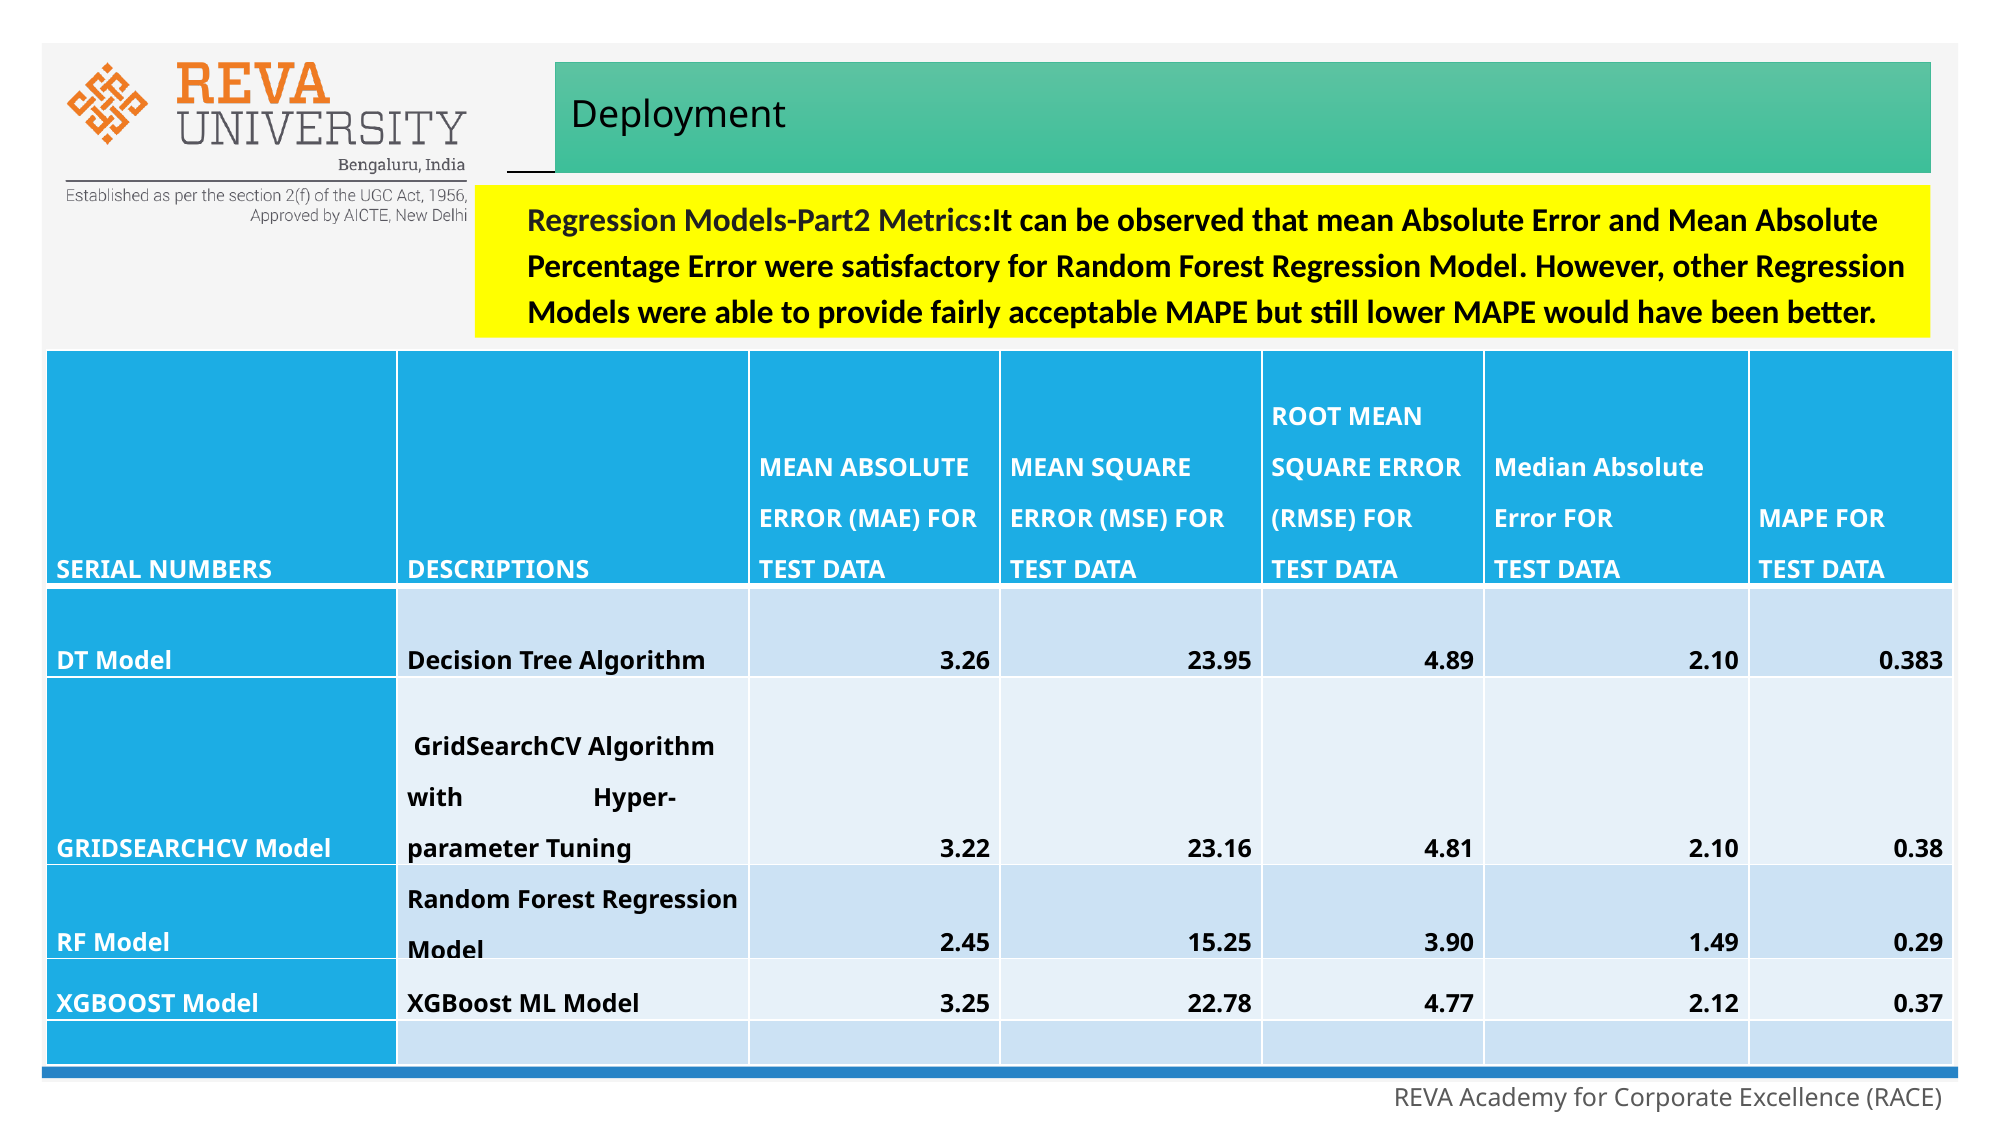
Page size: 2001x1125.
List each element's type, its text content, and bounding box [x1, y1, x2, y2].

table_header SERIAL NUMBERS [47, 351, 396, 583]
table_cell 4.89 [1263, 589, 1483, 676]
table_cell [750, 1021, 999, 1064]
table_cell Decision Tree Algorithm [398, 589, 748, 676]
table_cell XGBOOST Model [47, 959, 396, 1019]
table_cell [1001, 1021, 1261, 1064]
table_cell 4.81 [1263, 678, 1483, 864]
table_header DESCRIPTIONS [398, 351, 748, 583]
table_cell 4.77 [1263, 959, 1483, 1019]
table_cell 2.45 [750, 865, 999, 958]
table_cell 0.37 [1750, 959, 1952, 1019]
table_cell 3.25 [750, 959, 999, 1019]
table_cell [47, 1021, 396, 1064]
table_cell Random Forest Regression Model [398, 865, 748, 958]
table_cell 1.49 [1485, 865, 1748, 958]
table_cell 3.90 [1263, 865, 1483, 958]
table_cell 22.78 [1001, 959, 1261, 1019]
table_cell 23.16 [1001, 678, 1261, 864]
table_cell DT Model [47, 589, 396, 676]
table_cell 3.22 [750, 678, 999, 864]
table_cell 0.29 [1750, 865, 1952, 958]
table_cell 15.25 [1001, 865, 1261, 958]
table_header ROOT MEAN SQUARE ERROR (RMSE) FOR TEST DATA [1263, 351, 1483, 583]
table_cell 2.12 [1485, 959, 1748, 1019]
table_cell XGBoost ML Model [398, 959, 748, 1019]
table_cell 0.383 [1750, 589, 1952, 676]
table_header MEAN SQUARE ERROR (MSE) FOR TEST DATA [1001, 351, 1261, 583]
table_cell 2.10 [1485, 589, 1748, 676]
table_cell GridSearchCV Algorithm with Hyper-parameter Tuning [398, 678, 748, 864]
table_cell [398, 1021, 748, 1064]
table_cell 2.10 [1485, 678, 1748, 864]
text_box Regression Models-Part2 Metrics:It can be observed that mean Absolute Error and Mean Absolute Percentage Error were satisfactory for Random Forest Regression Model. However, other Regression Models were able to provide fairly acceptable MAPE but still lower MAPE would have been better. [474, 185, 1931, 338]
table_cell RF Model [47, 865, 396, 958]
table_cell [1485, 1021, 1748, 1064]
table_cell [1263, 1021, 1483, 1064]
table_cell 23.95 [1001, 589, 1261, 676]
title Deployment [555, 62, 1931, 173]
table_header MAPE FOR TEST DATA [1750, 351, 1952, 583]
table_cell GRIDSEARCHCV Model [47, 678, 396, 864]
picture [65, 62, 467, 224]
table_header Median Absolute Error FOR TEST DATA [1485, 351, 1748, 583]
table_cell 3.26 [750, 589, 999, 676]
table_header MEAN ABSOLUTE ERROR (MAE) FOR TEST DATA [750, 351, 999, 583]
table_cell 0.38 [1750, 678, 1952, 864]
table_cell [1750, 1021, 1952, 1064]
